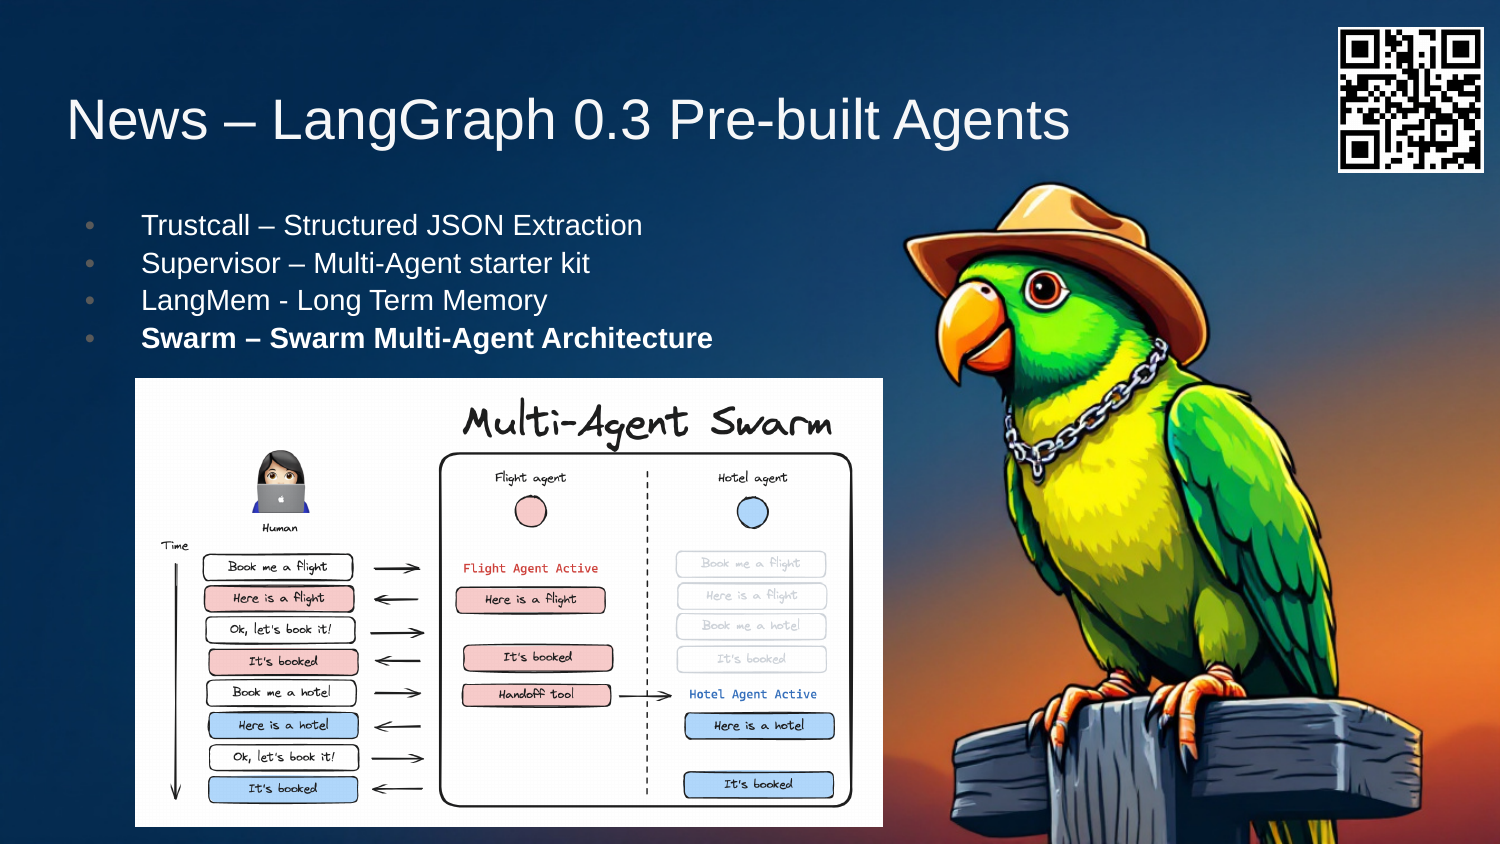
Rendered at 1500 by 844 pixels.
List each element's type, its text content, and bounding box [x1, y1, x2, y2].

picture [0, 0, 1500, 844]
list Trustcall – Structured JSON Extraction Supervisor – Multi-Agent starter kit LangMem - Long Term Memory Swarm – Swarm Multi-Agent Architecture [51, 189, 900, 750]
title News – LangGraph 0.3 Pre-built Agents [51, 72, 1333, 167]
